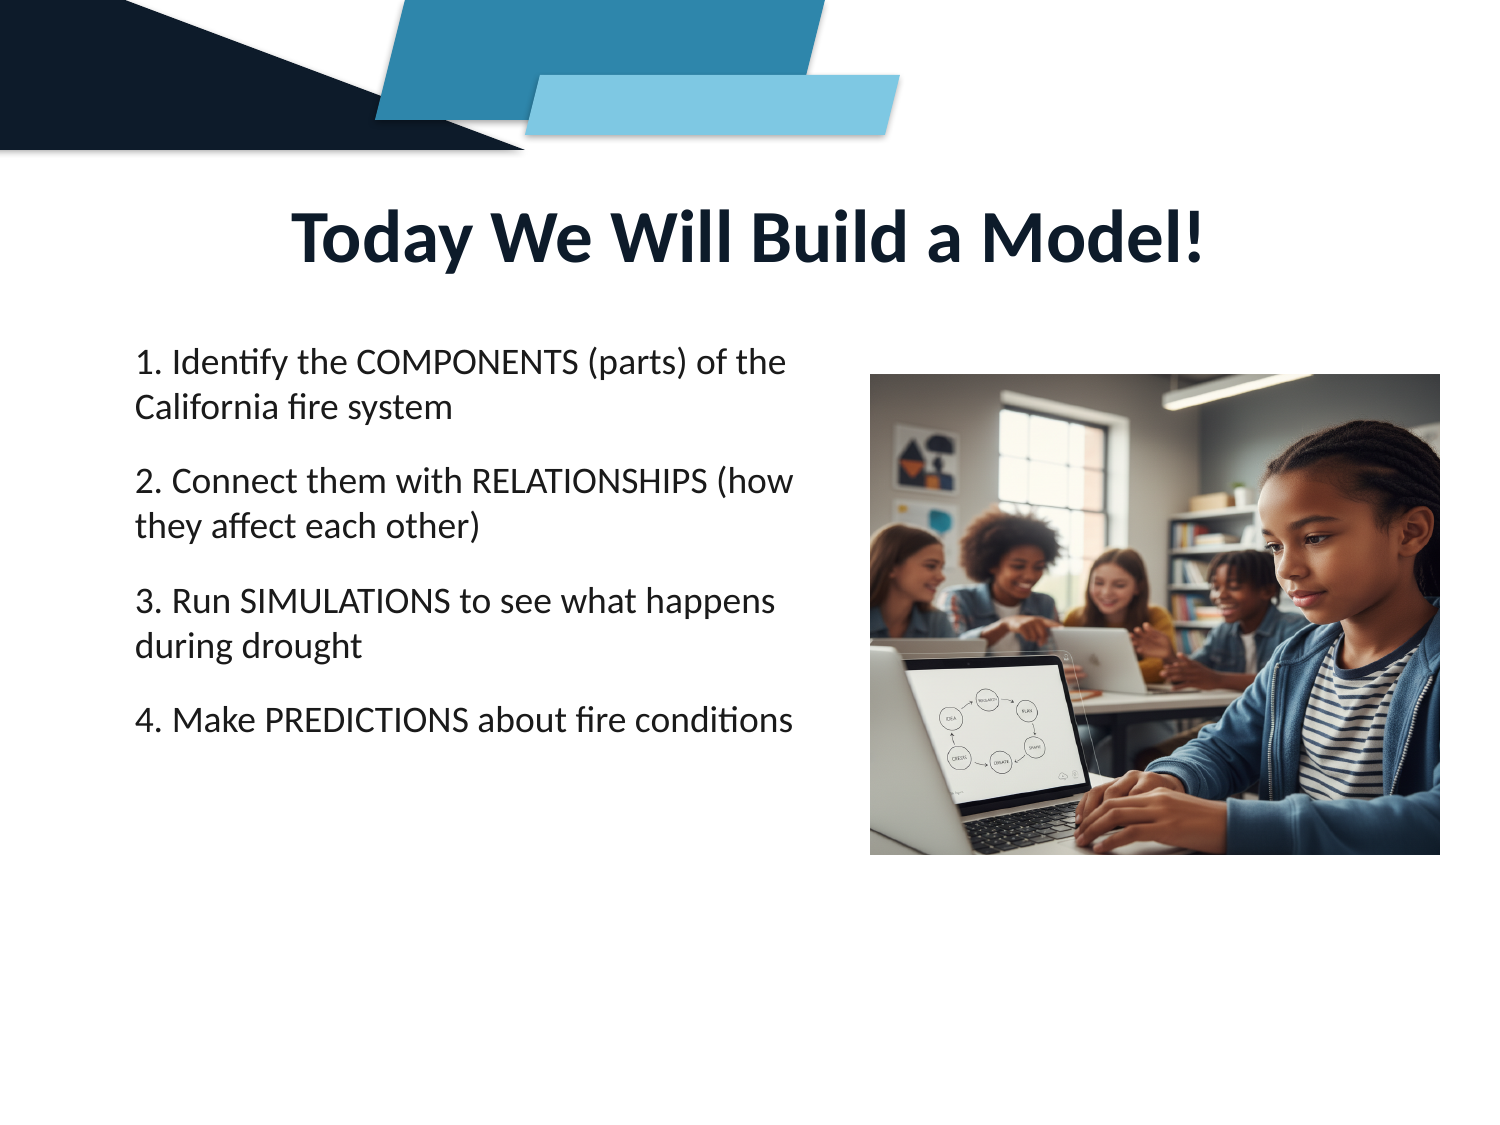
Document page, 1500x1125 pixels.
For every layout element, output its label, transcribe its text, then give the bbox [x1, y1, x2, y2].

text_box [0, 0, 526, 151]
text_box [374, 0, 826, 121]
text_box Today We Will Build a Model! [276, 179, 1224, 285]
text_box [524, 74, 901, 136]
text_box 1. Identify the COMPONENTS (parts) of the California fire system 2. Connect them with RELATIONSHIPS (how they affect each other) 3. Run SIMULATIONS to see what happens during drought 4. Make PREDICTIONS about fire conditions [119, 329, 870, 748]
picture [869, 374, 1441, 856]
